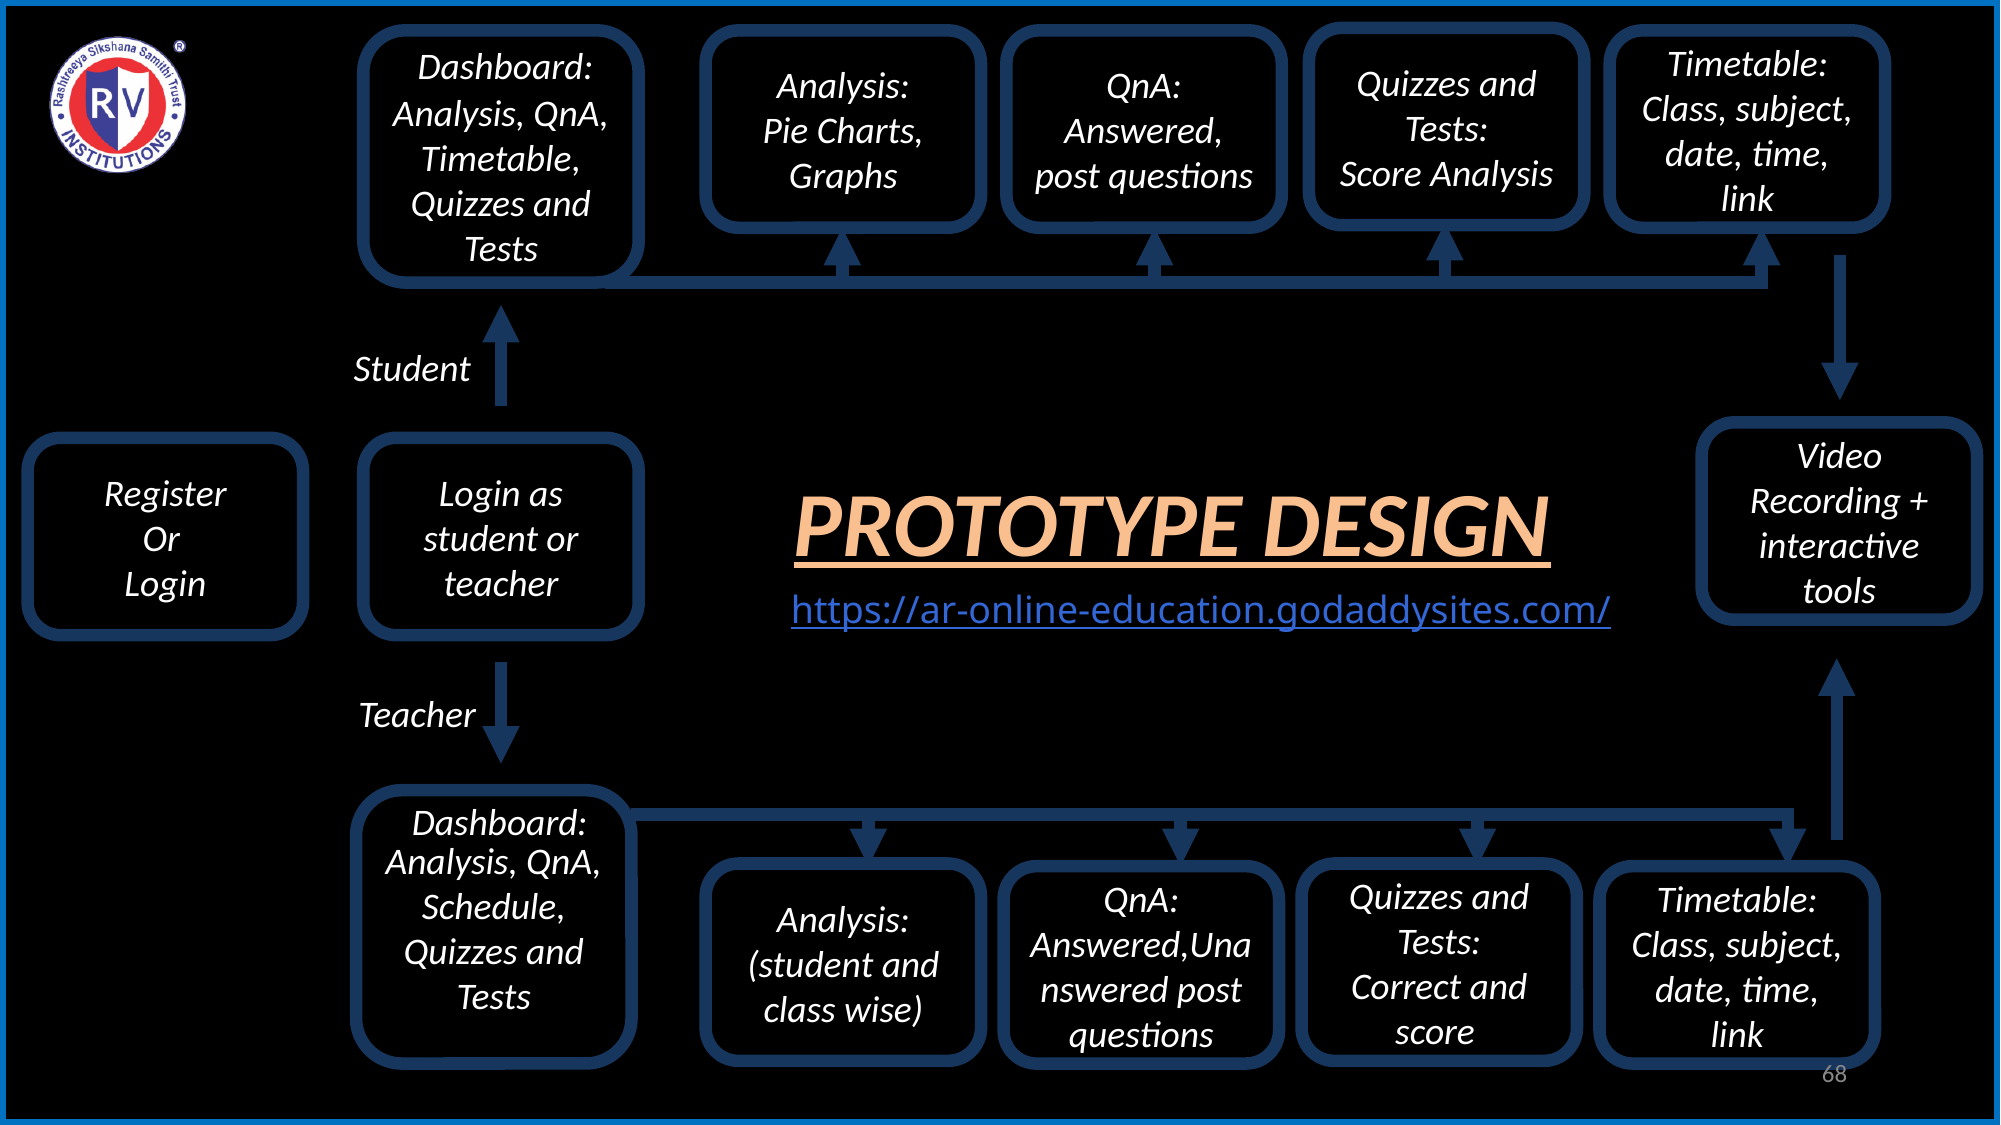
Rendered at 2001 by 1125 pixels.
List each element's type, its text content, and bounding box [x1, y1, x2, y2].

slide_number 68 [1412, 1042, 1863, 1103]
text_box https://ar-online-education.godaddysites.com/ [775, 578, 1783, 645]
picture [38, 26, 196, 184]
text_box [0, 0, 2000, 1125]
